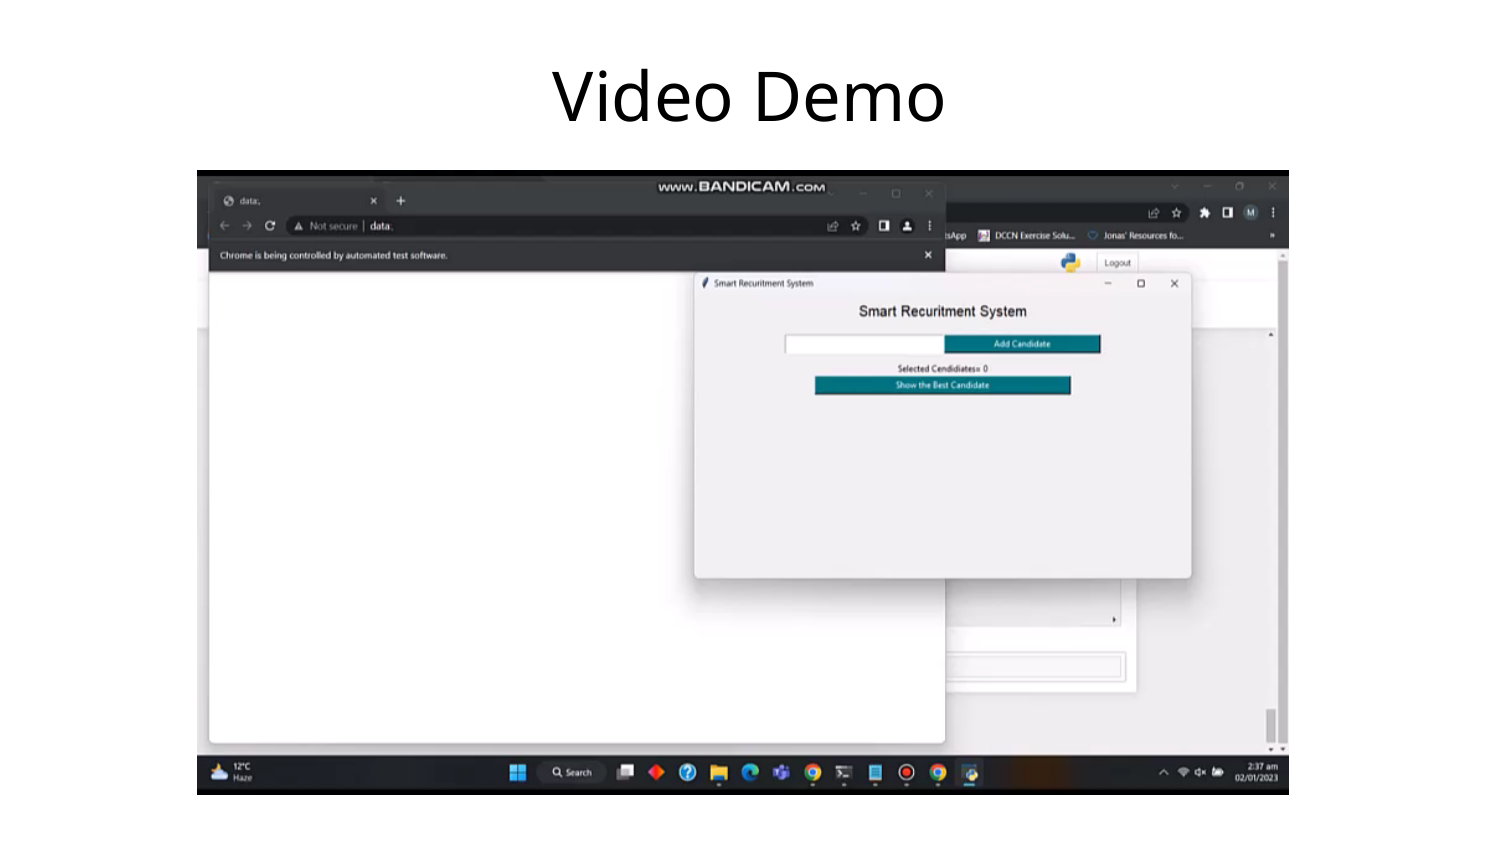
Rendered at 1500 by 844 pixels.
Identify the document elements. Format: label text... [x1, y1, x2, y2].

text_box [195, 169, 1290, 797]
text_box Video Demo [425, 17, 1075, 168]
